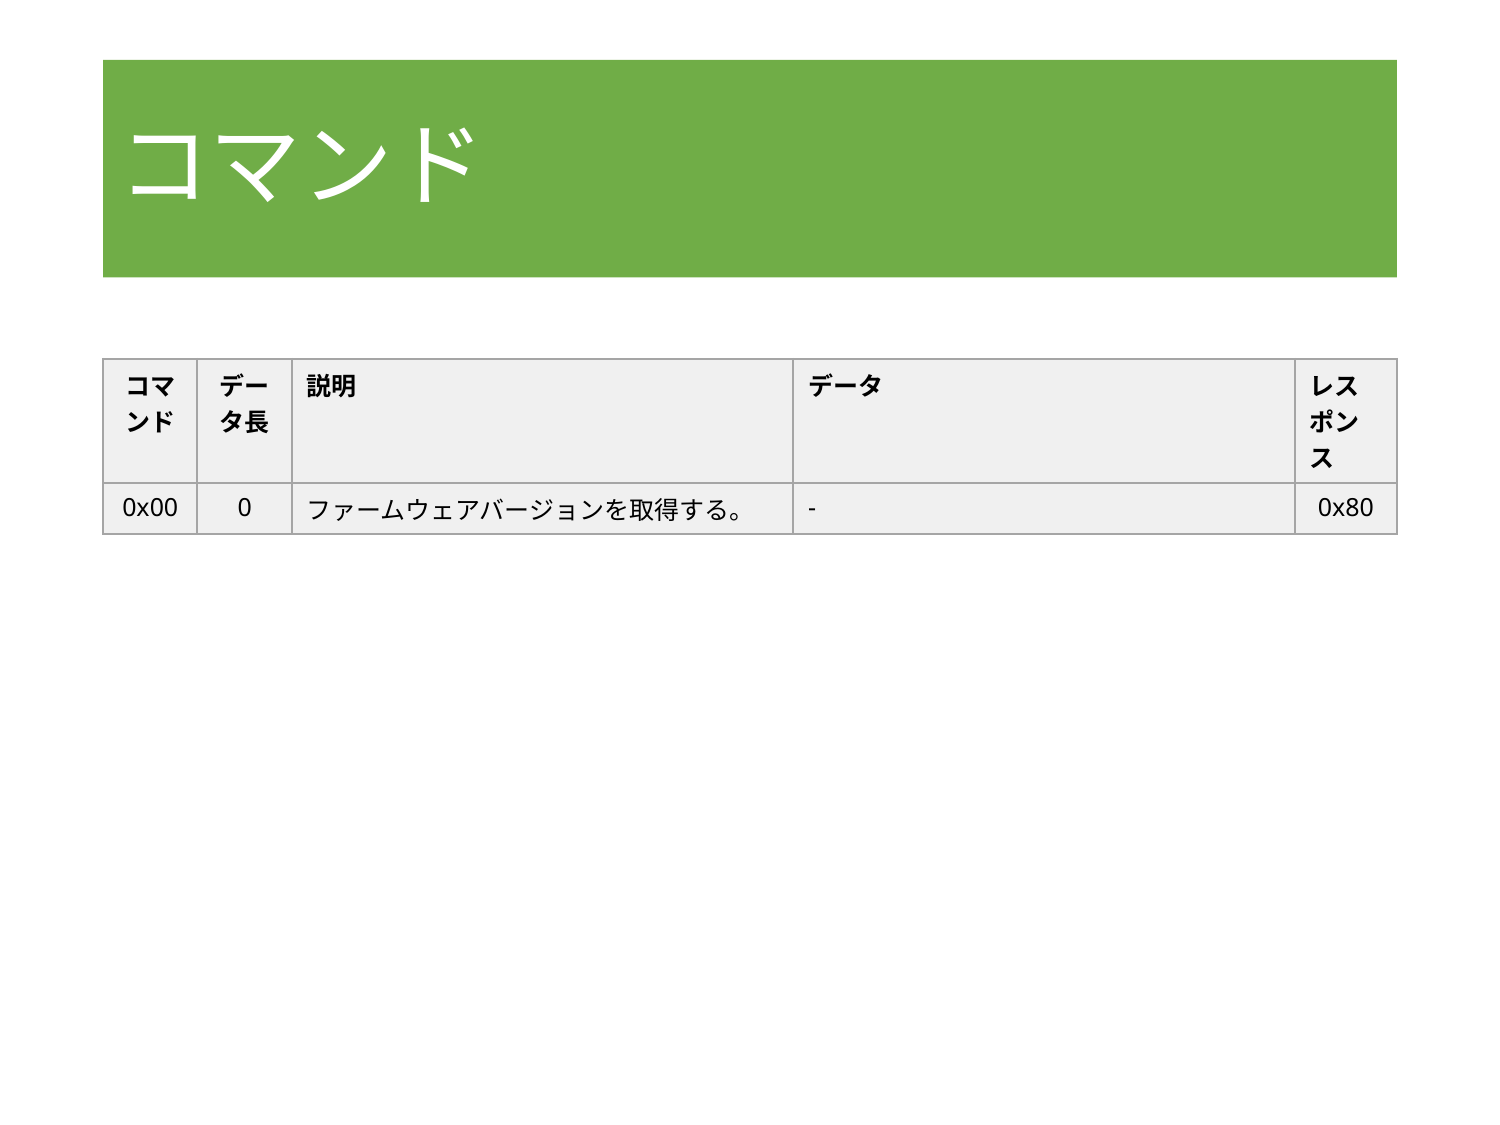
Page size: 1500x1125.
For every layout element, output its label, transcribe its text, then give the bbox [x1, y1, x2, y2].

table_cell 0 [198, 484, 291, 533]
table_header コマンド [104, 360, 196, 482]
title コマンド [103, 59, 1397, 278]
table_header データ長 [198, 360, 291, 482]
table_header レスポンス [1296, 360, 1396, 482]
table_cell 0x00 [104, 484, 196, 533]
table_cell ファームウェアバージョンを取得する。 [293, 484, 792, 533]
table_cell - [794, 484, 1294, 533]
table_header データ [794, 360, 1294, 482]
table_header 説明 [293, 360, 792, 482]
table_cell 0x80 [1296, 484, 1396, 533]
